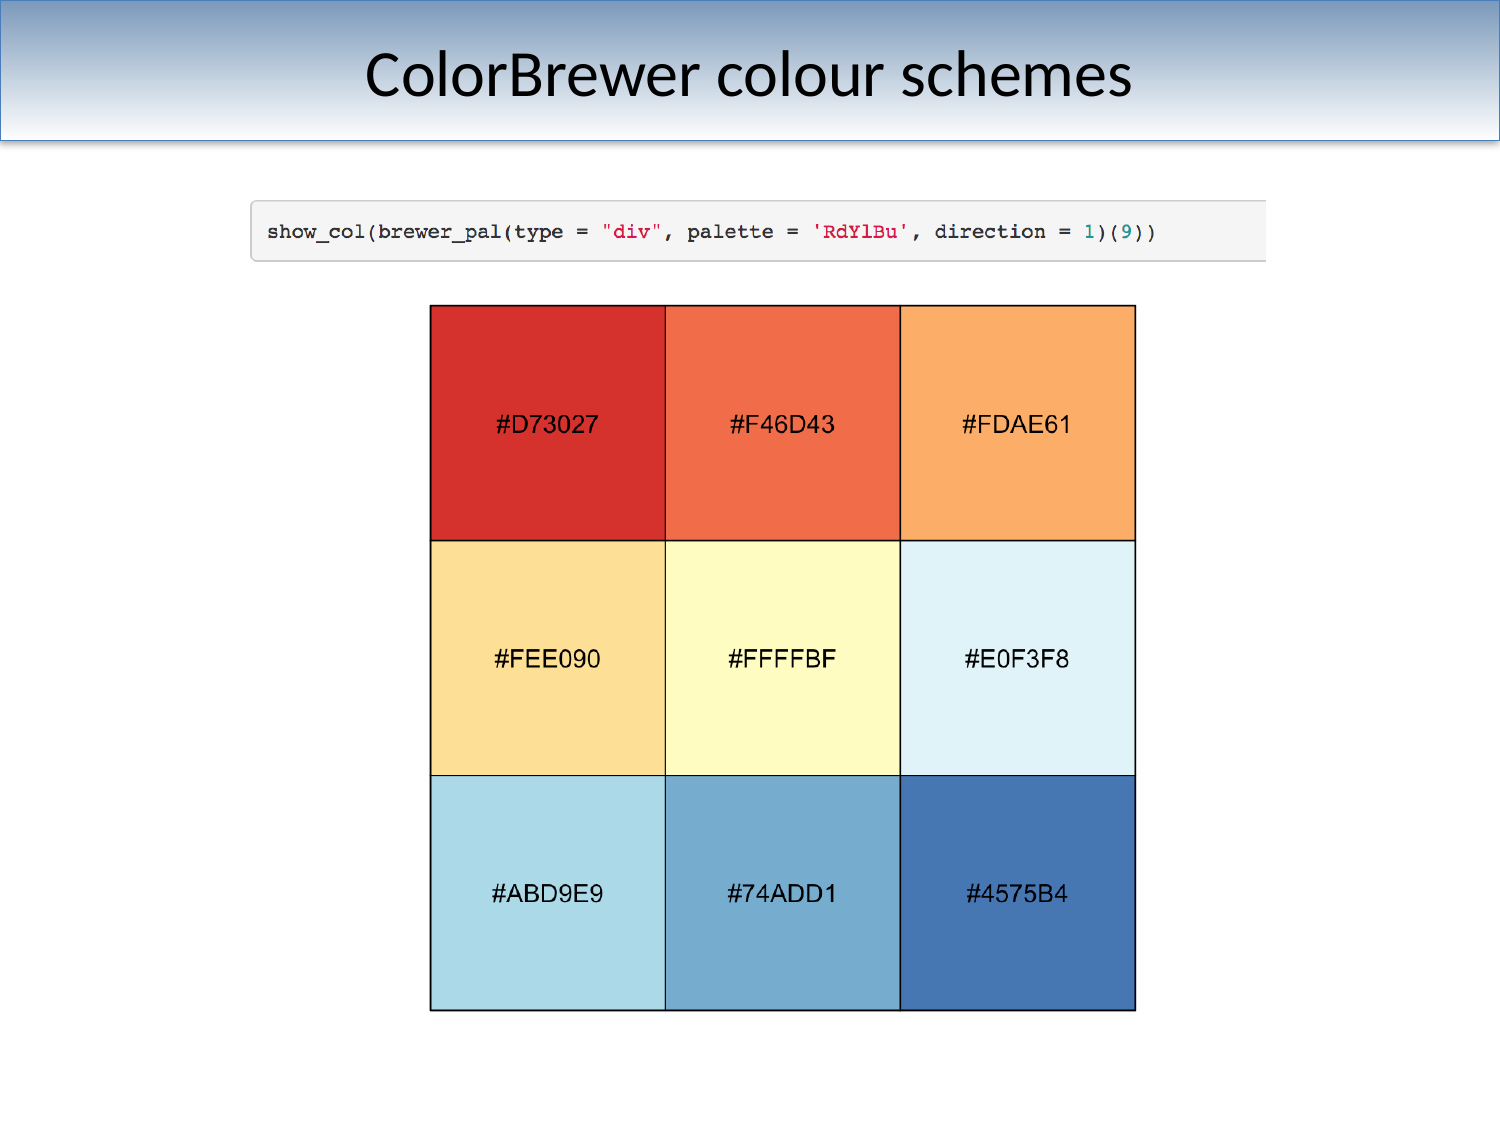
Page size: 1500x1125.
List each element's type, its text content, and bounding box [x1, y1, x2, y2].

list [234, 182, 1266, 1043]
title ColorBrewer colour schemes [75, 22, 1425, 118]
